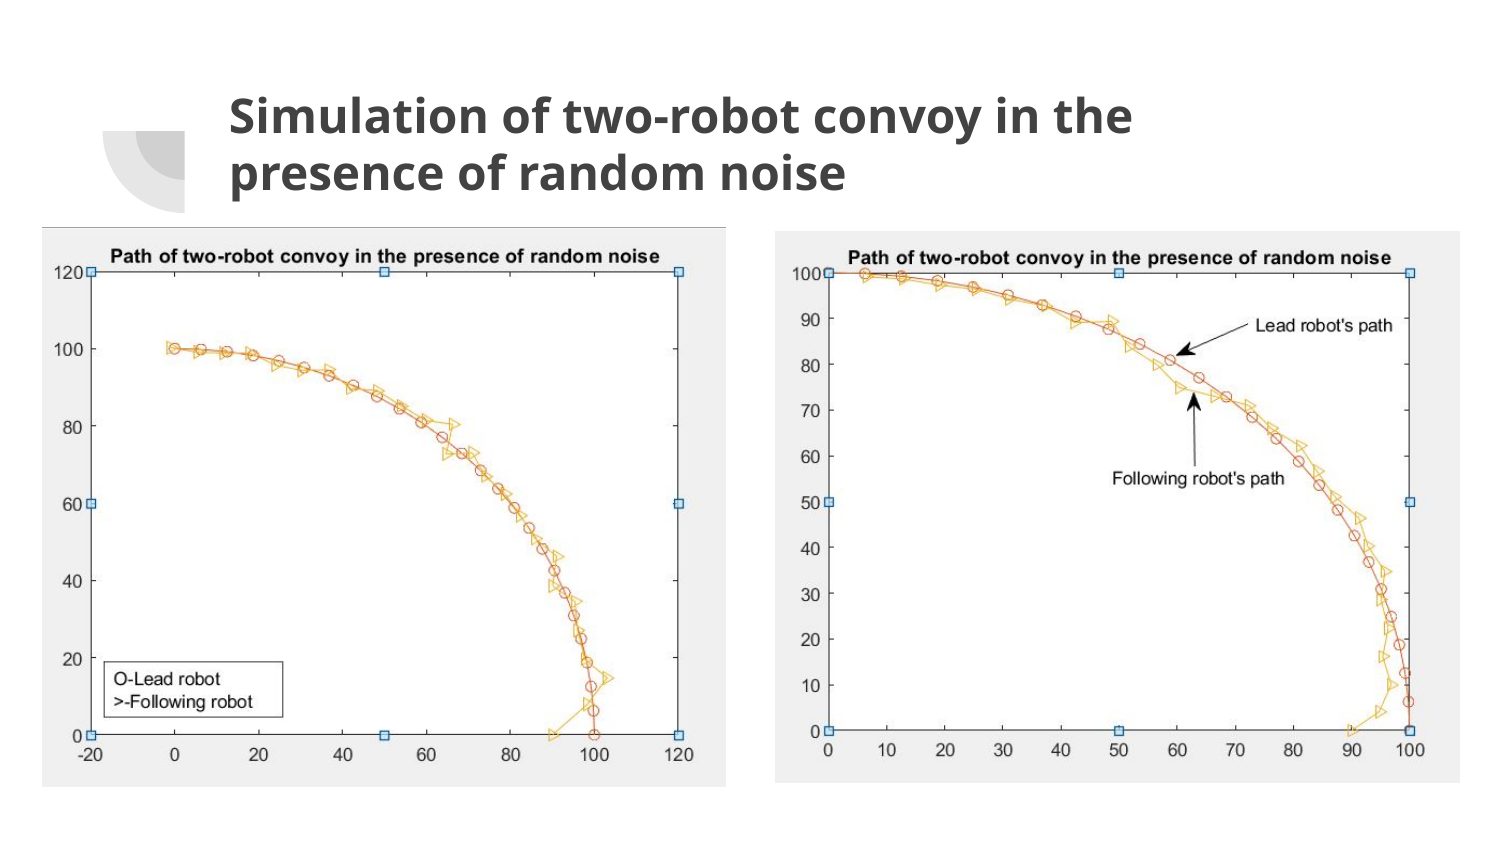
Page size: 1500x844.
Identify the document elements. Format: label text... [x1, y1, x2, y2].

title Simulation of two-robot convoy in the presence of random noise [213, 70, 1368, 202]
picture [775, 230, 1460, 783]
picture [41, 226, 726, 787]
